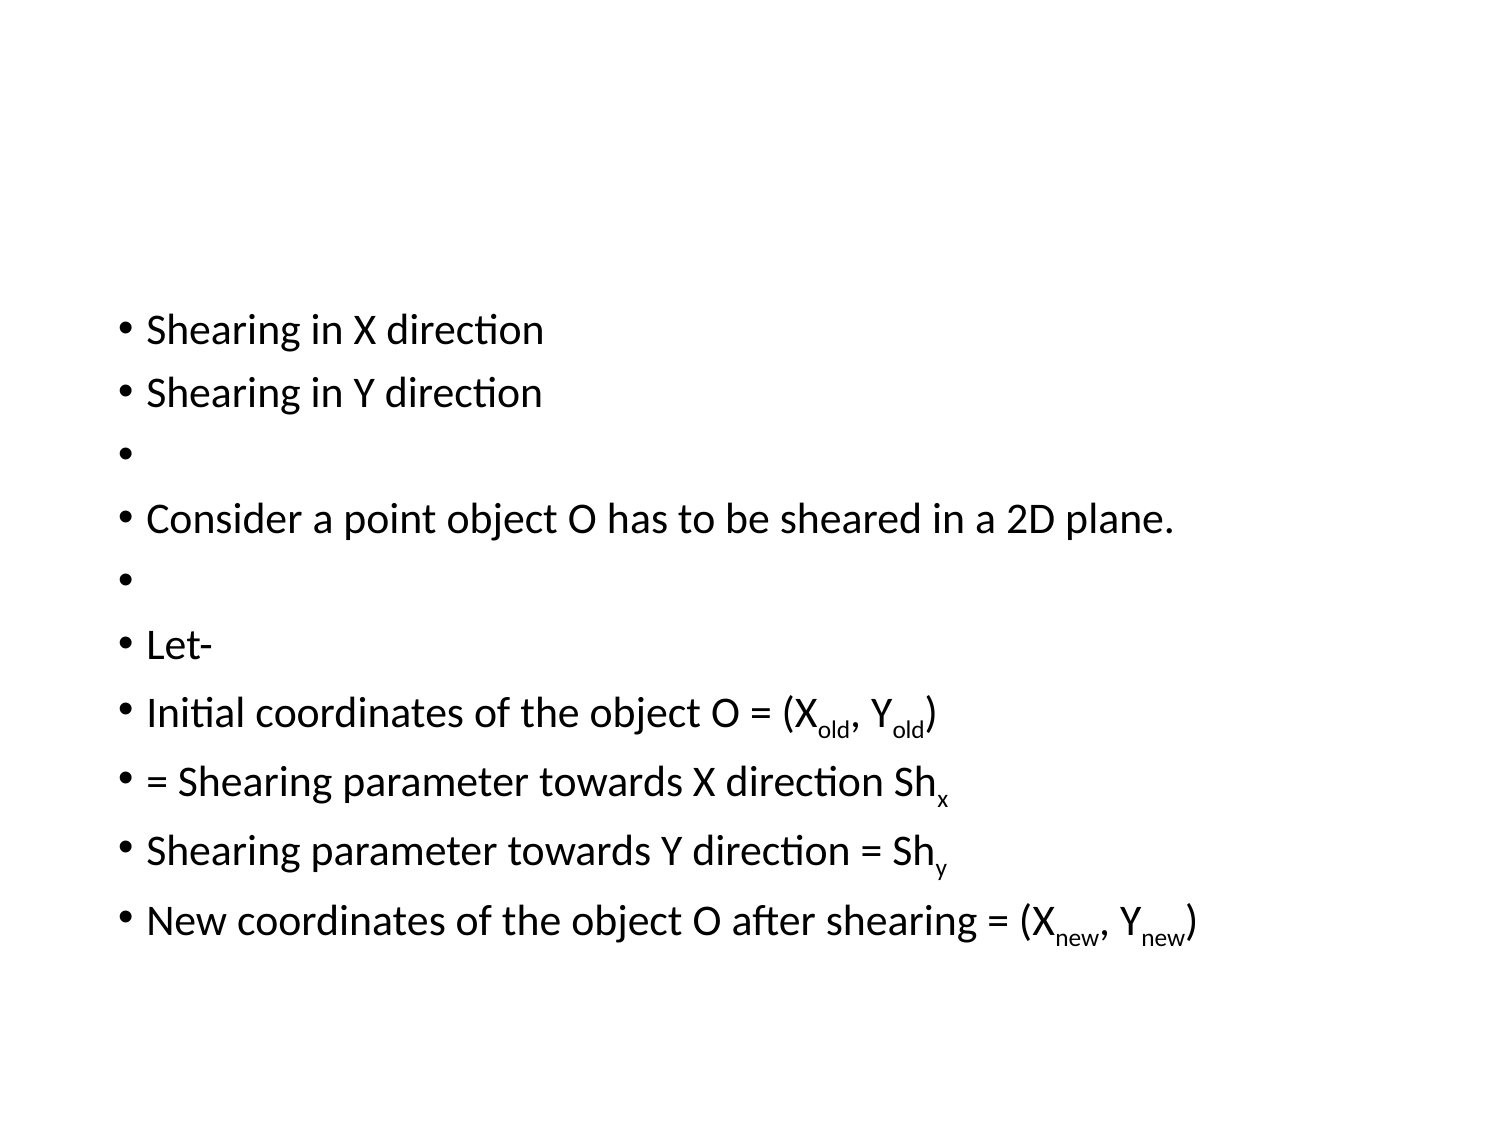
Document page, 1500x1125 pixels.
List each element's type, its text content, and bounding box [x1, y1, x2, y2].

list Shearing in X direction Shearing in Y direction Consider a point object O has to be sheared in a 2D plane. Let- Initial coordinates of the object O = (Xold, Yold) = Shearing parameter towards X direction Shx Shearing parameter towards Y direction = Shy New coordinates of the object O after shearing = (Xnew, Ynew) [103, 299, 1397, 1014]
